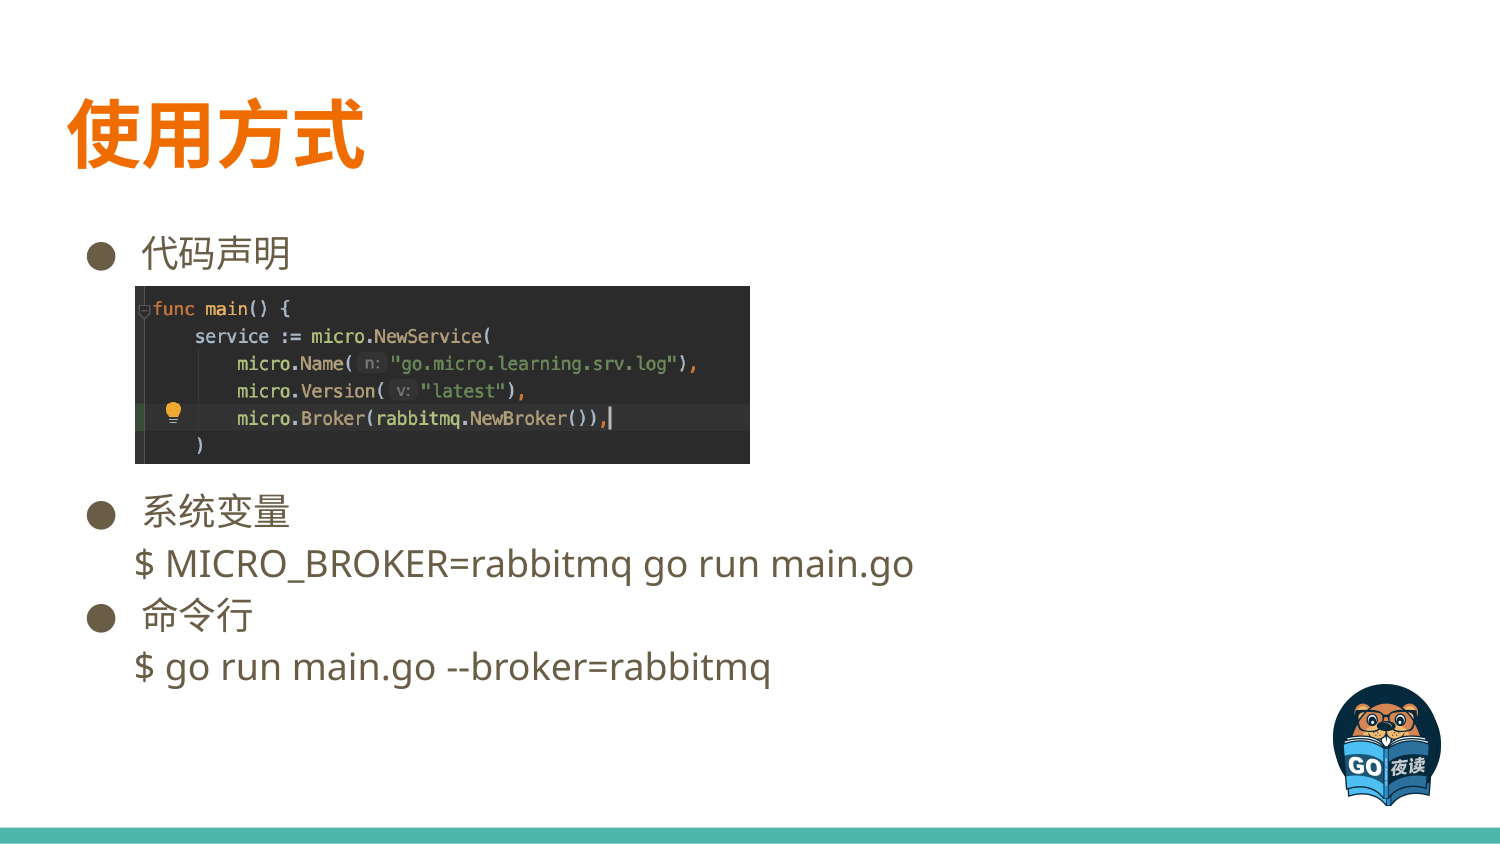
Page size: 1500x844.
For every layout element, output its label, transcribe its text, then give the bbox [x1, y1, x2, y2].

title 使用方式 [51, 72, 1449, 189]
picture [1333, 750, 1441, 806]
picture [134, 285, 751, 464]
list 代码声明 系统变量 $ MICRO_BROKER=rabbitmq go run main.go 命令行 $ go run main.go --broker=rabbitmq [51, 207, 1449, 750]
